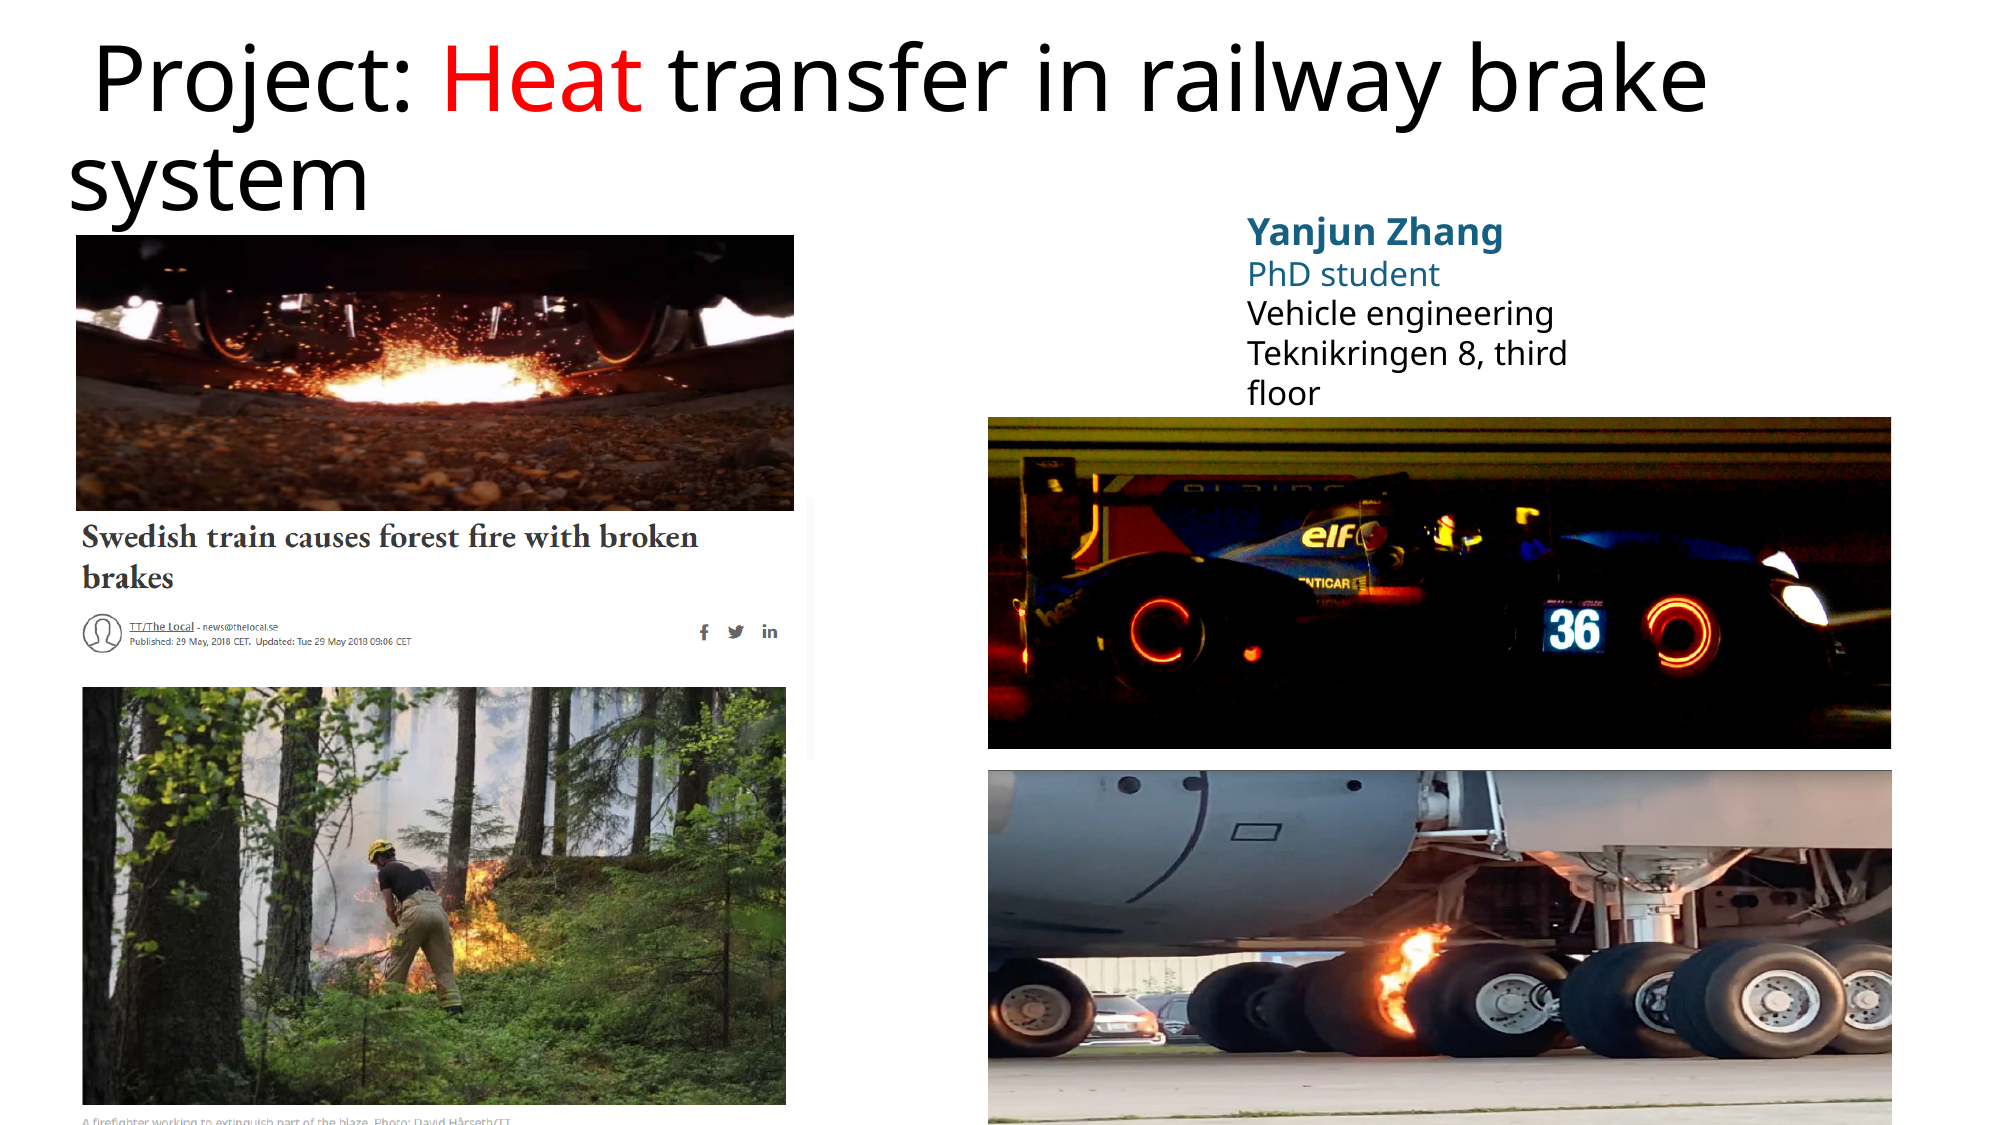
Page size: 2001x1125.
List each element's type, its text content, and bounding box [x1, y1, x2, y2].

text_box Yanjun Zhang PhD student Vehicle engineering Teknikringen 8, third floor [1232, 200, 1647, 417]
picture [75, 235, 795, 512]
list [64, 497, 815, 1125]
title Project: Heat transfer in railway brake system [52, 22, 1924, 240]
picture [987, 770, 1892, 1125]
picture [987, 417, 1892, 750]
